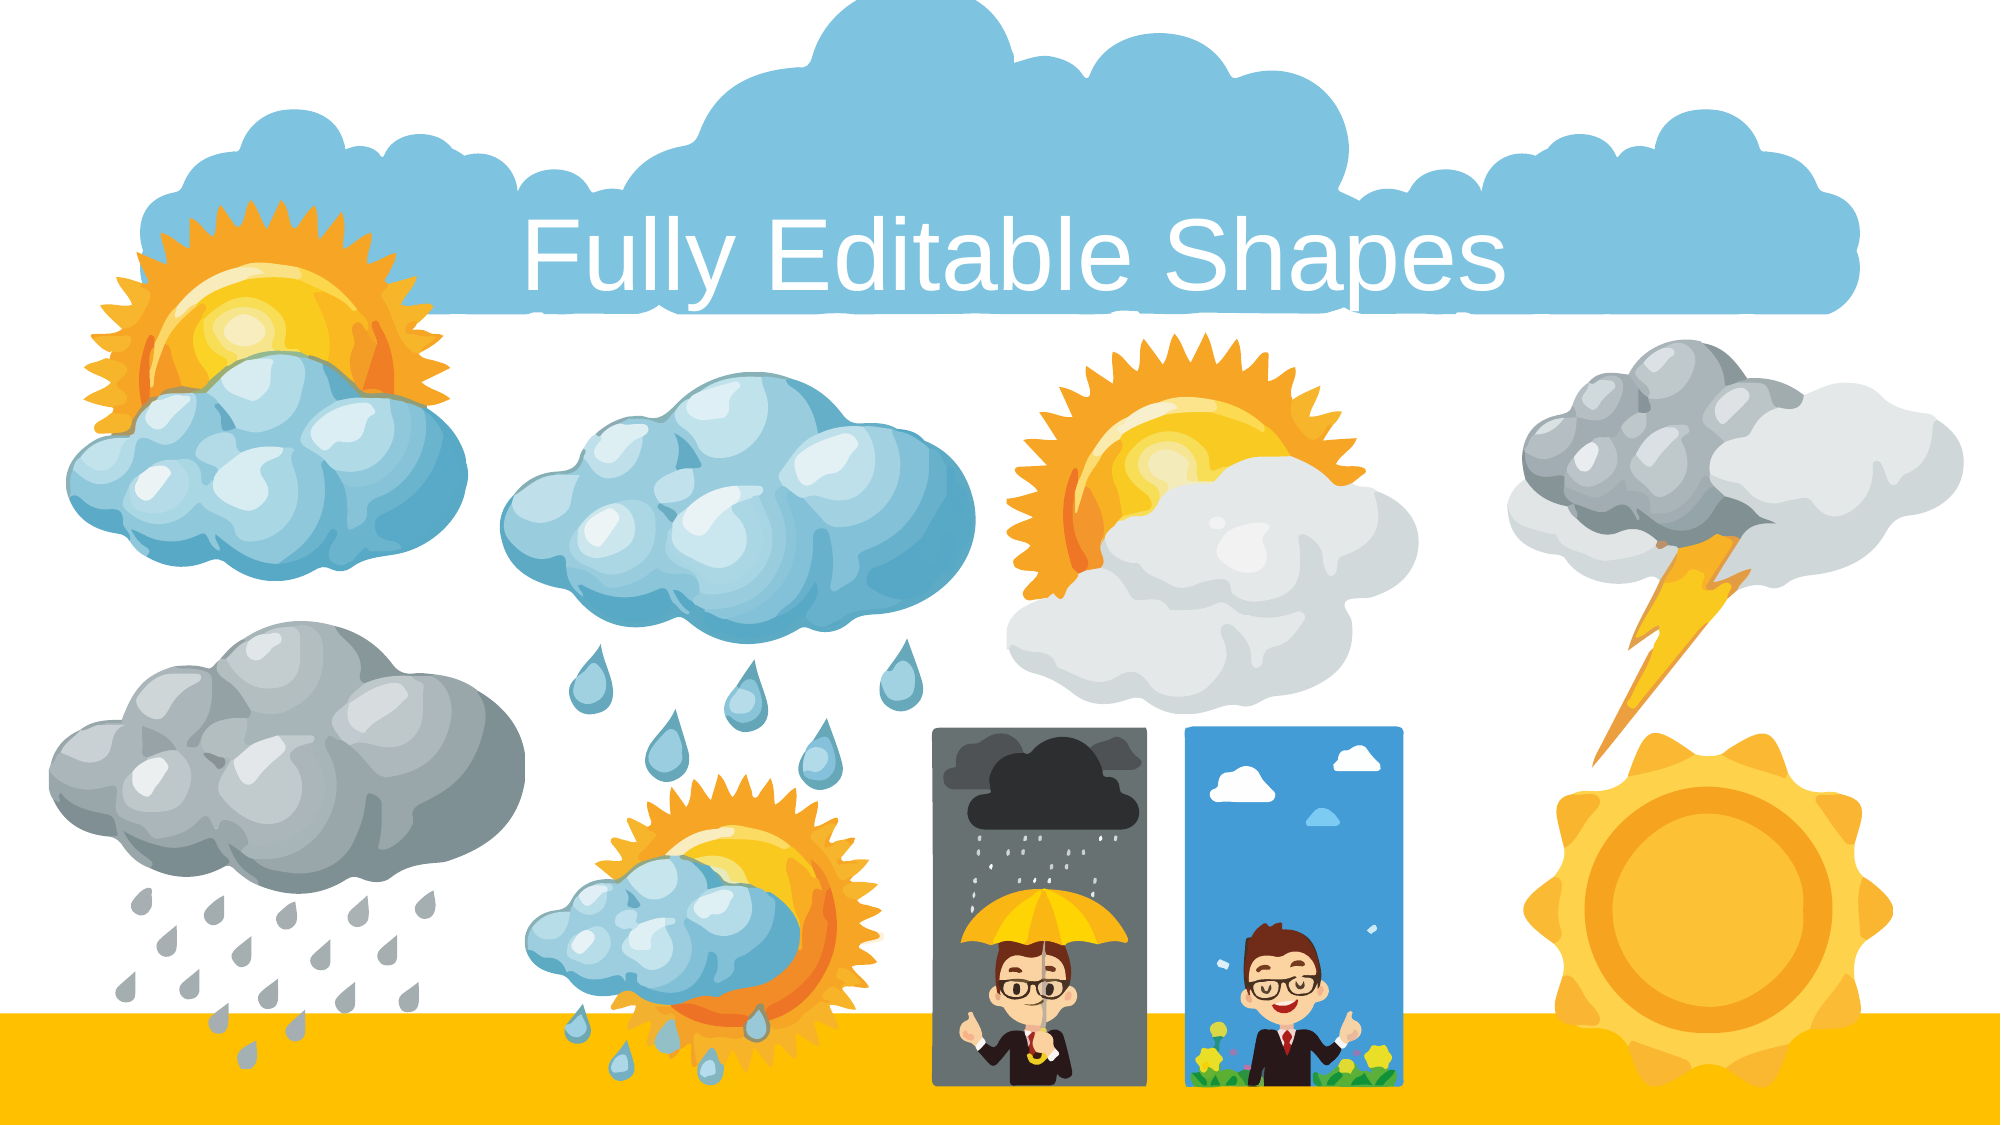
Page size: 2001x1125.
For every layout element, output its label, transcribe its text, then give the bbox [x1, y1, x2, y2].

picture [1506, 339, 1965, 1088]
picture [1005, 331, 1420, 714]
picture [65, 200, 469, 581]
list Fully Editable Shapes [469, 200, 1965, 320]
picture [48, 372, 1405, 1088]
